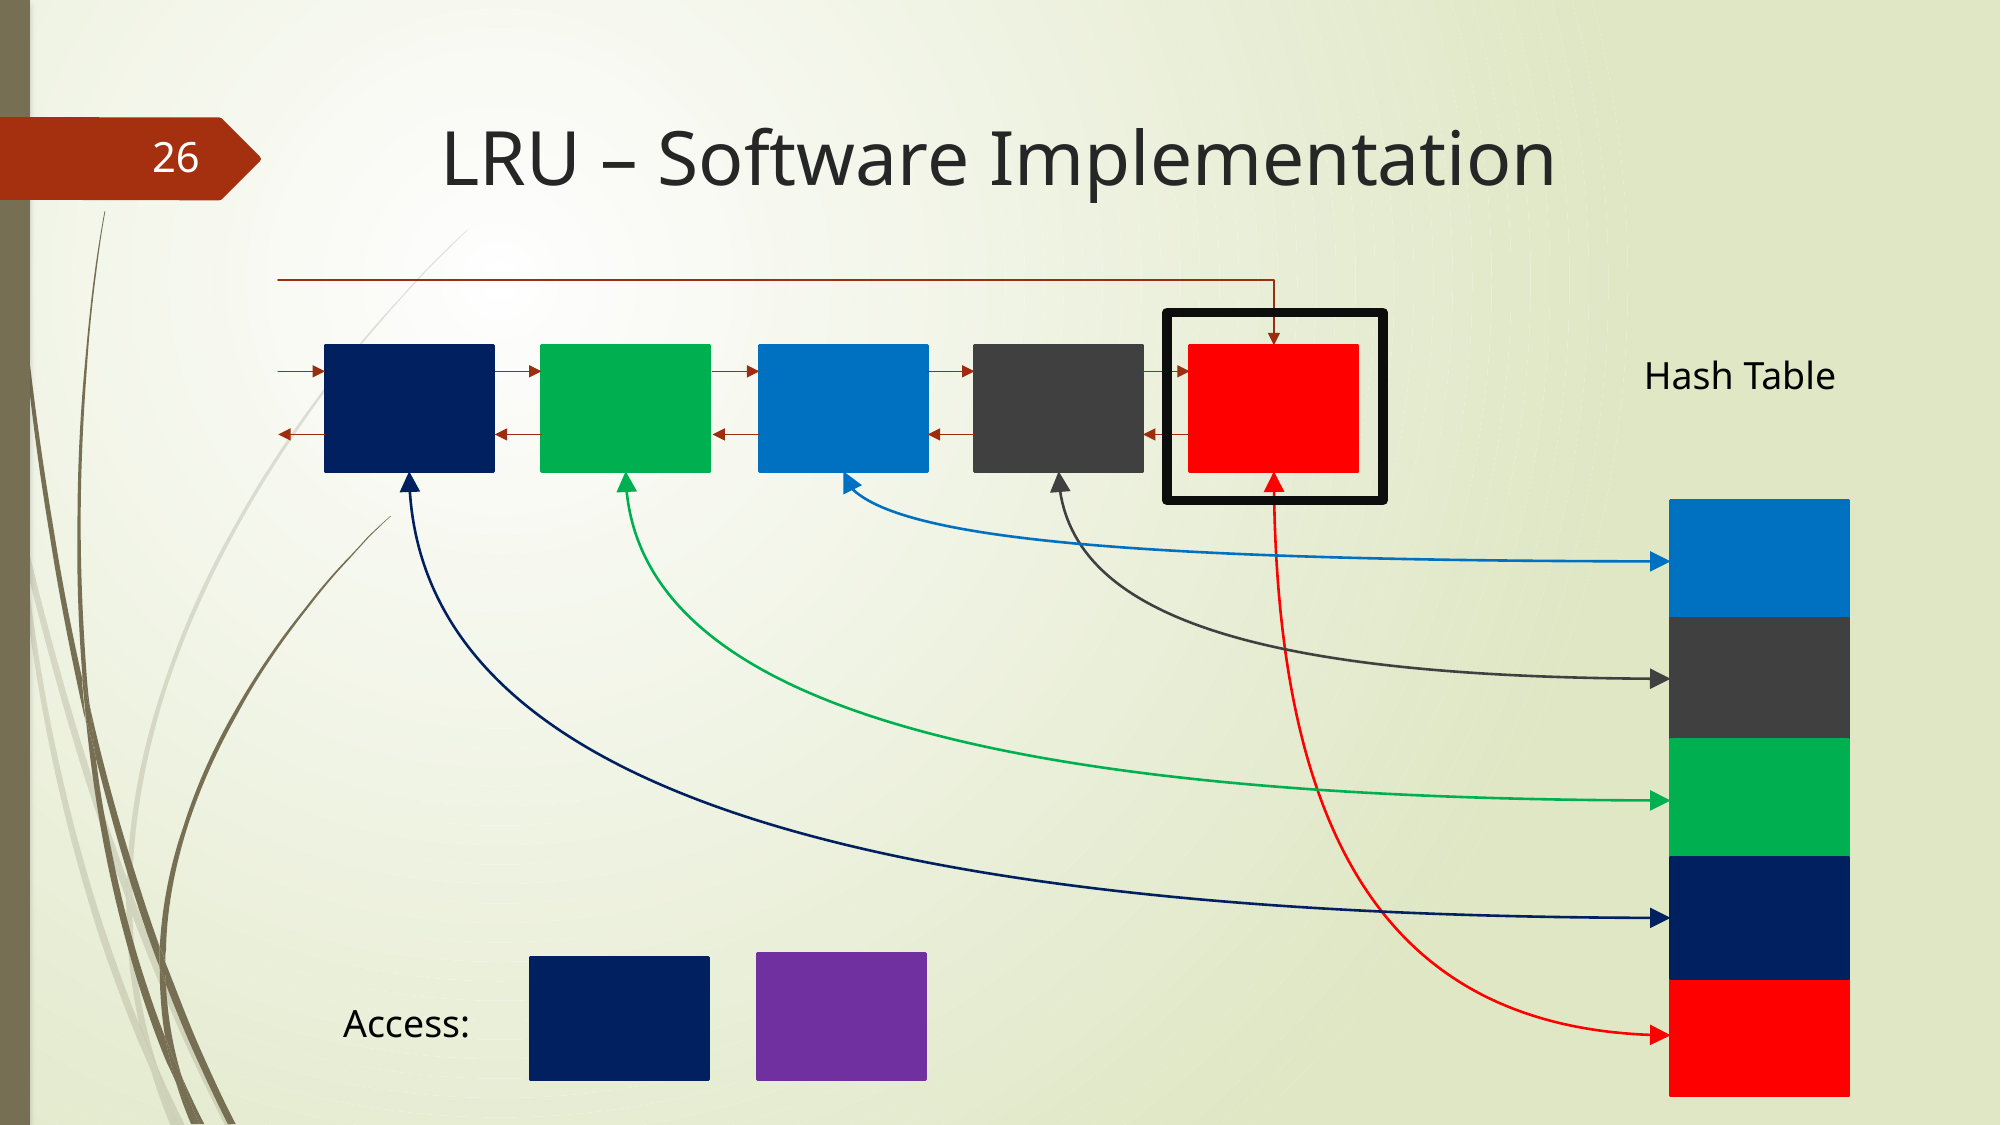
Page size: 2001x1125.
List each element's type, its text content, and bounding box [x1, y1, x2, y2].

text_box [1670, 500, 1850, 1097]
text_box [816, 810, 1264, 1125]
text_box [1474, 569, 1671, 801]
slide_number 26 [87, 129, 216, 190]
text_box [529, 956, 710, 1081]
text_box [816, 63, 1264, 470]
text_box Hash Table [1629, 345, 1891, 405]
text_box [499, 353, 707, 472]
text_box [712, 353, 811, 470]
text_box Access: [328, 992, 541, 1053]
title LRU – Software Implementation [1267, 102, 1888, 313]
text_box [278, 279, 811, 346]
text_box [1260, 268, 1469, 470]
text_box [843, 471, 1671, 562]
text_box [277, 352, 494, 472]
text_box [1267, 554, 1755, 952]
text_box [1260, 571, 1469, 882]
title LRU – Software Implementation [425, 102, 811, 279]
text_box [625, 471, 1255, 801]
text_box [756, 952, 811, 1081]
